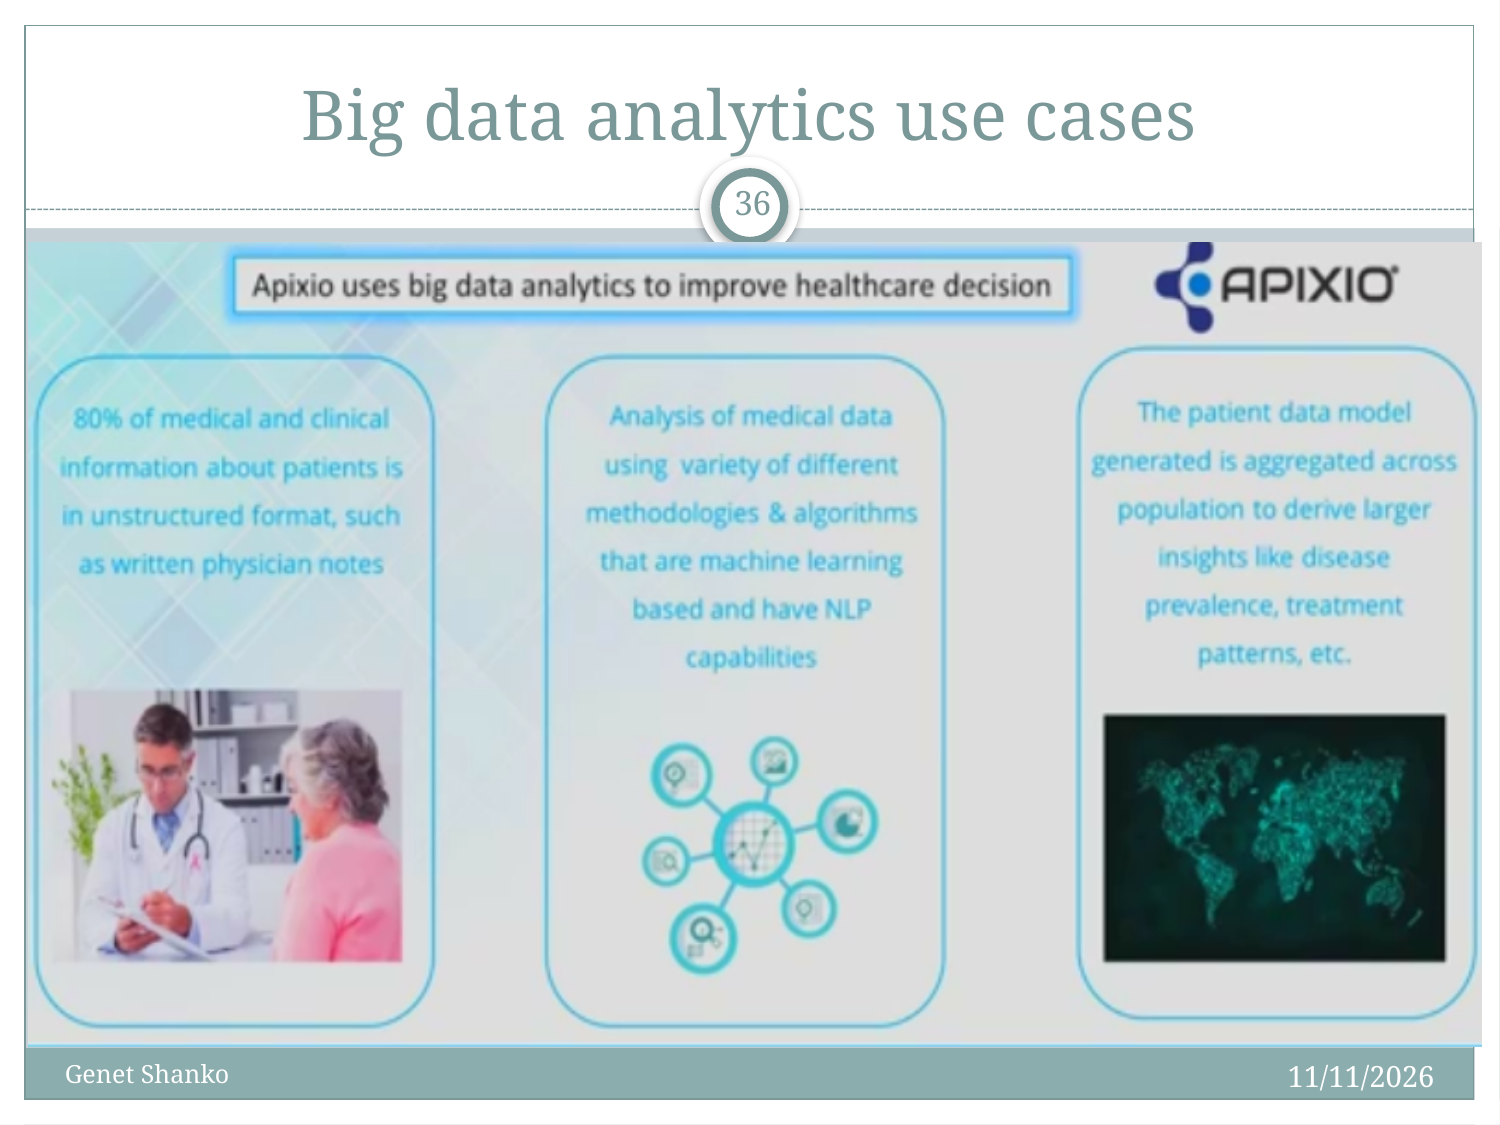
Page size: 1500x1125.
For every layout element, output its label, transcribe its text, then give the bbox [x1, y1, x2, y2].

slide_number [950, 1055, 1450, 1111]
title Big data analytics use cases [49, 37, 1450, 162]
picture [28, 241, 1483, 1047]
text_box Genet Shanko [50, 1055, 638, 1112]
slide_number <number> [715, 168, 791, 240]
